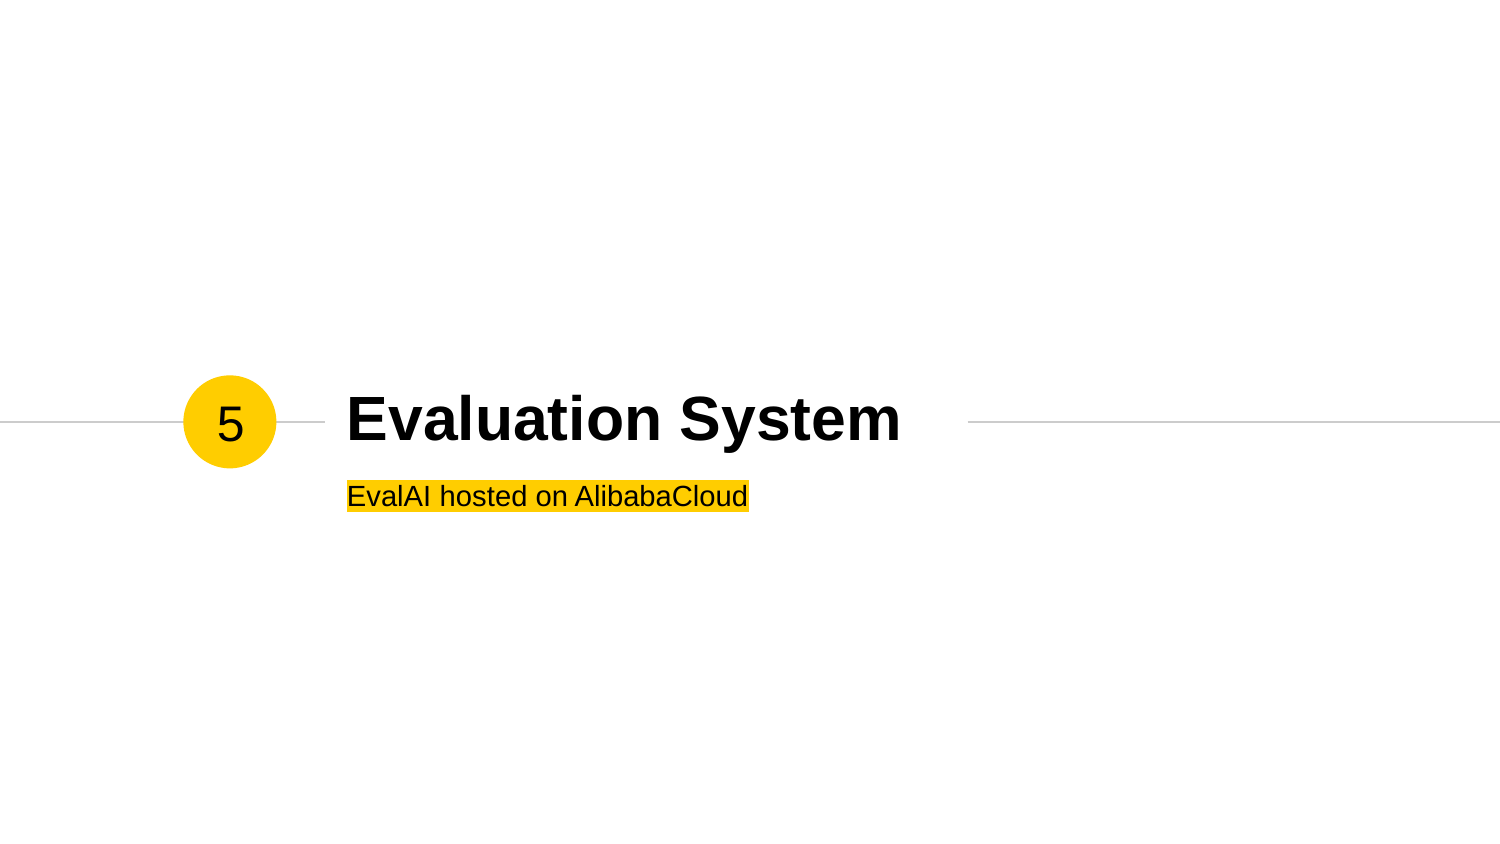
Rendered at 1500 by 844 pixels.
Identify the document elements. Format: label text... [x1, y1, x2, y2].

title Evaluation System [331, 225, 1314, 469]
text_box 5 [186, 375, 276, 468]
subtitle EvalAI hosted on AlibabaCloud [331, 461, 1249, 591]
